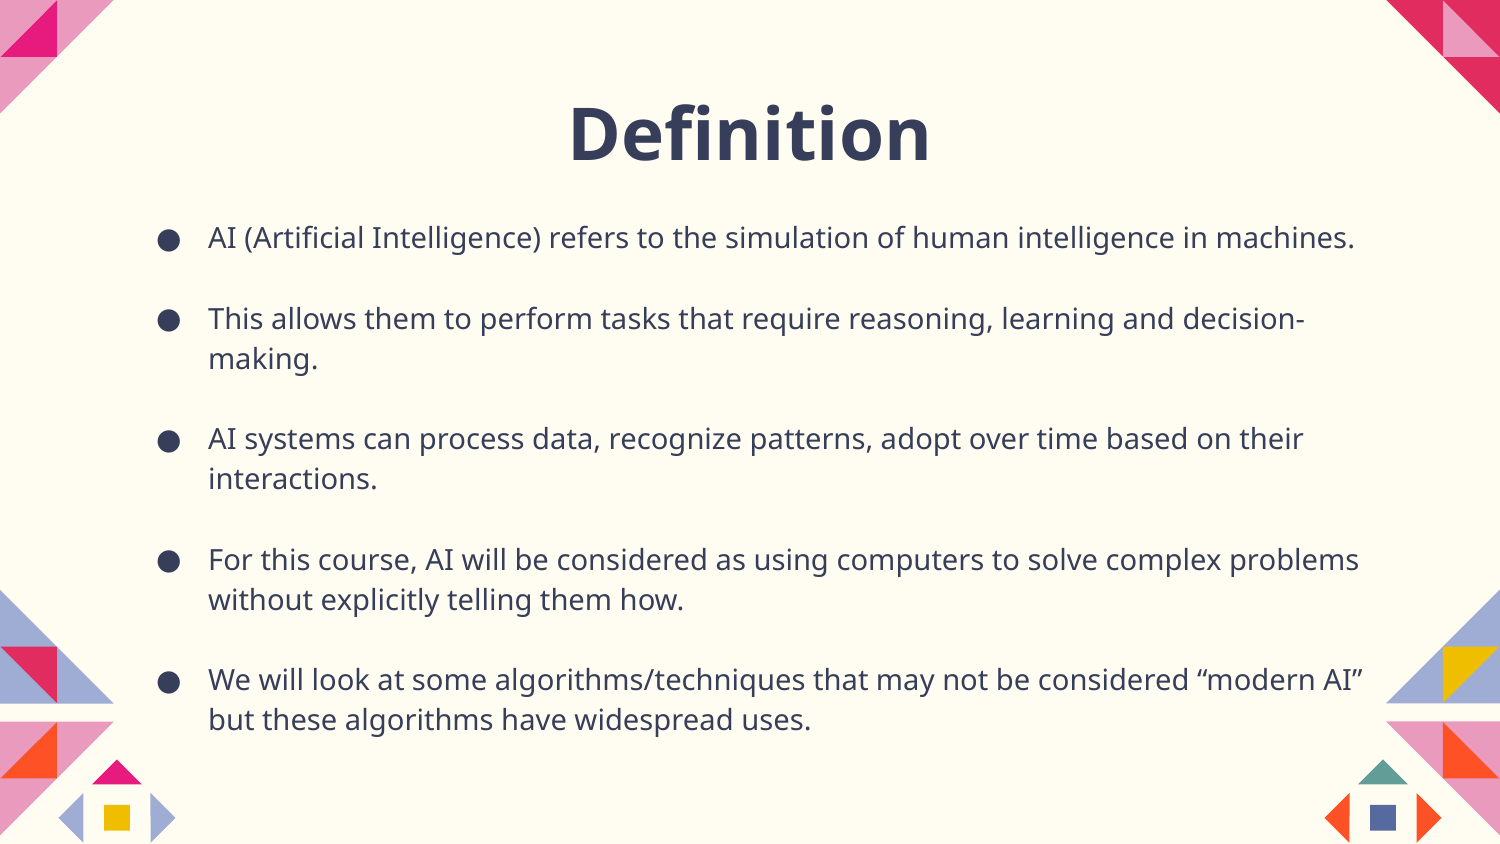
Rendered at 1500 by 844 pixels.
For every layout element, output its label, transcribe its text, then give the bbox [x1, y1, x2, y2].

title Definition [118, 72, 1382, 167]
list AI (Artificial Intelligence) refers to the simulation of human intelligence in machines. This allows them to perform tasks that require reasoning, learning and decision-making. AI systems can process data, recognize patterns, adopt over time based on their interactions. For this course, AI will be considered as using computers to solve complex problems without explicitly telling them how. We will look at some algorithms/techniques that may not be considered “modern AI” but these algorithms have widespread uses. [118, 199, 1382, 254]
